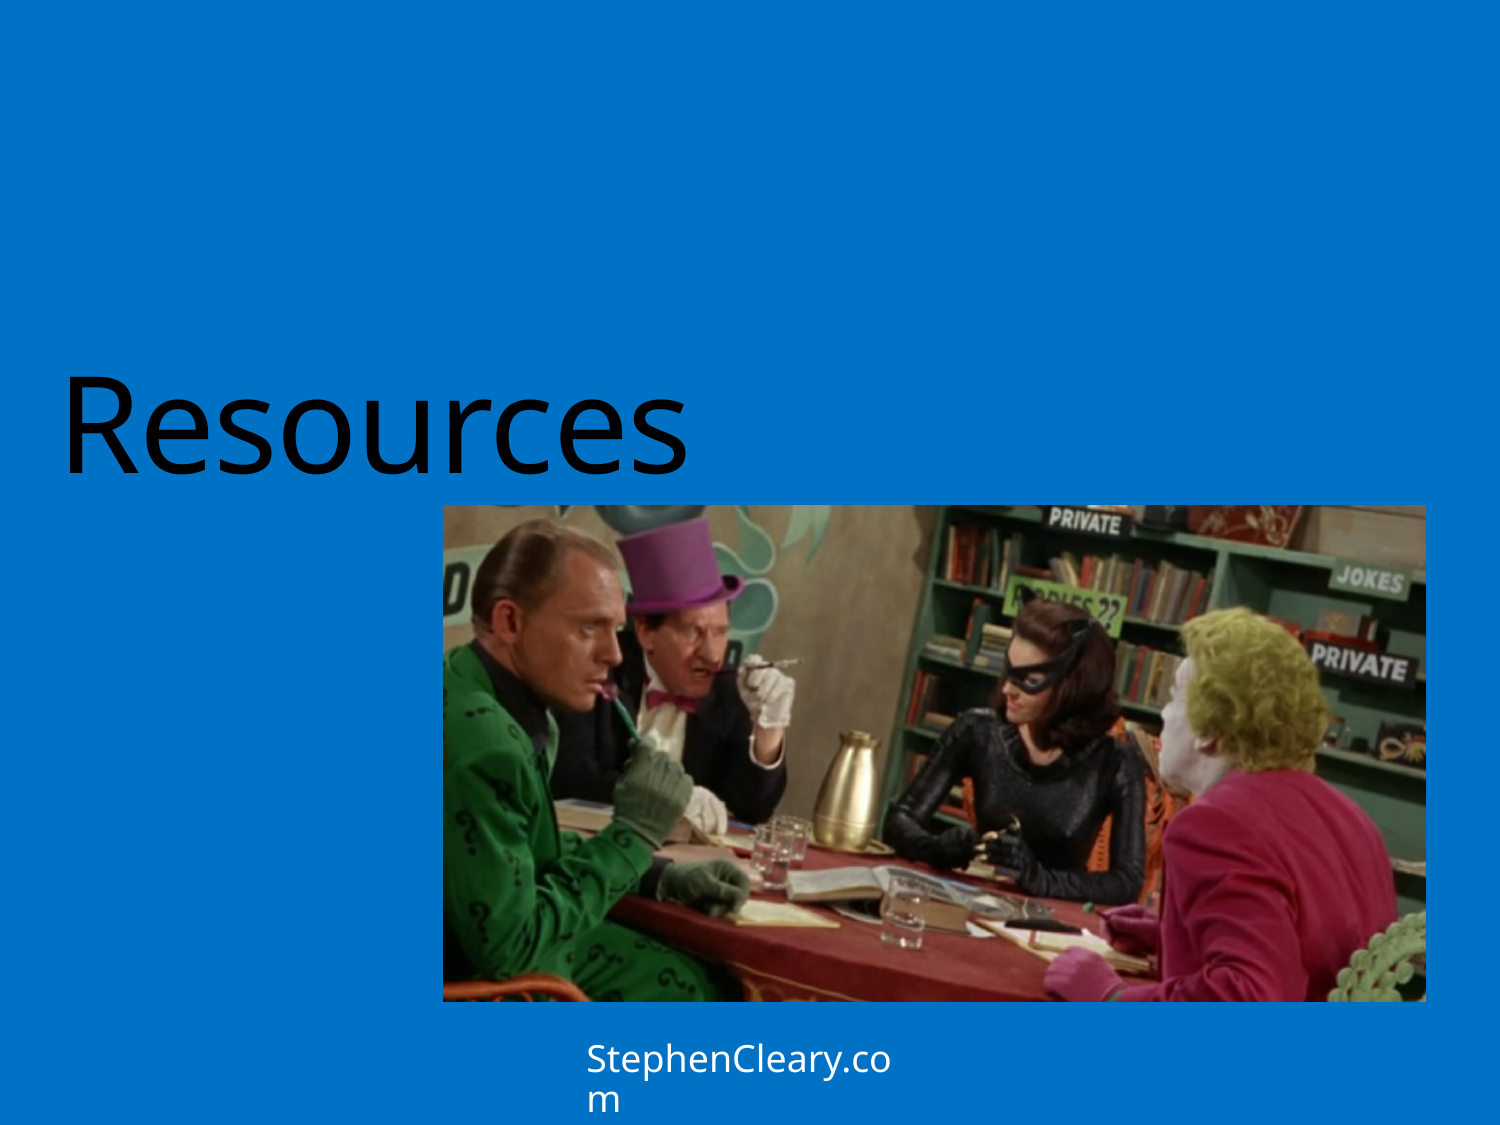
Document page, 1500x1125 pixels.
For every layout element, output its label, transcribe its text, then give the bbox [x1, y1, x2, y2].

picture [443, 505, 1427, 1002]
title Resources [33, 341, 1467, 637]
